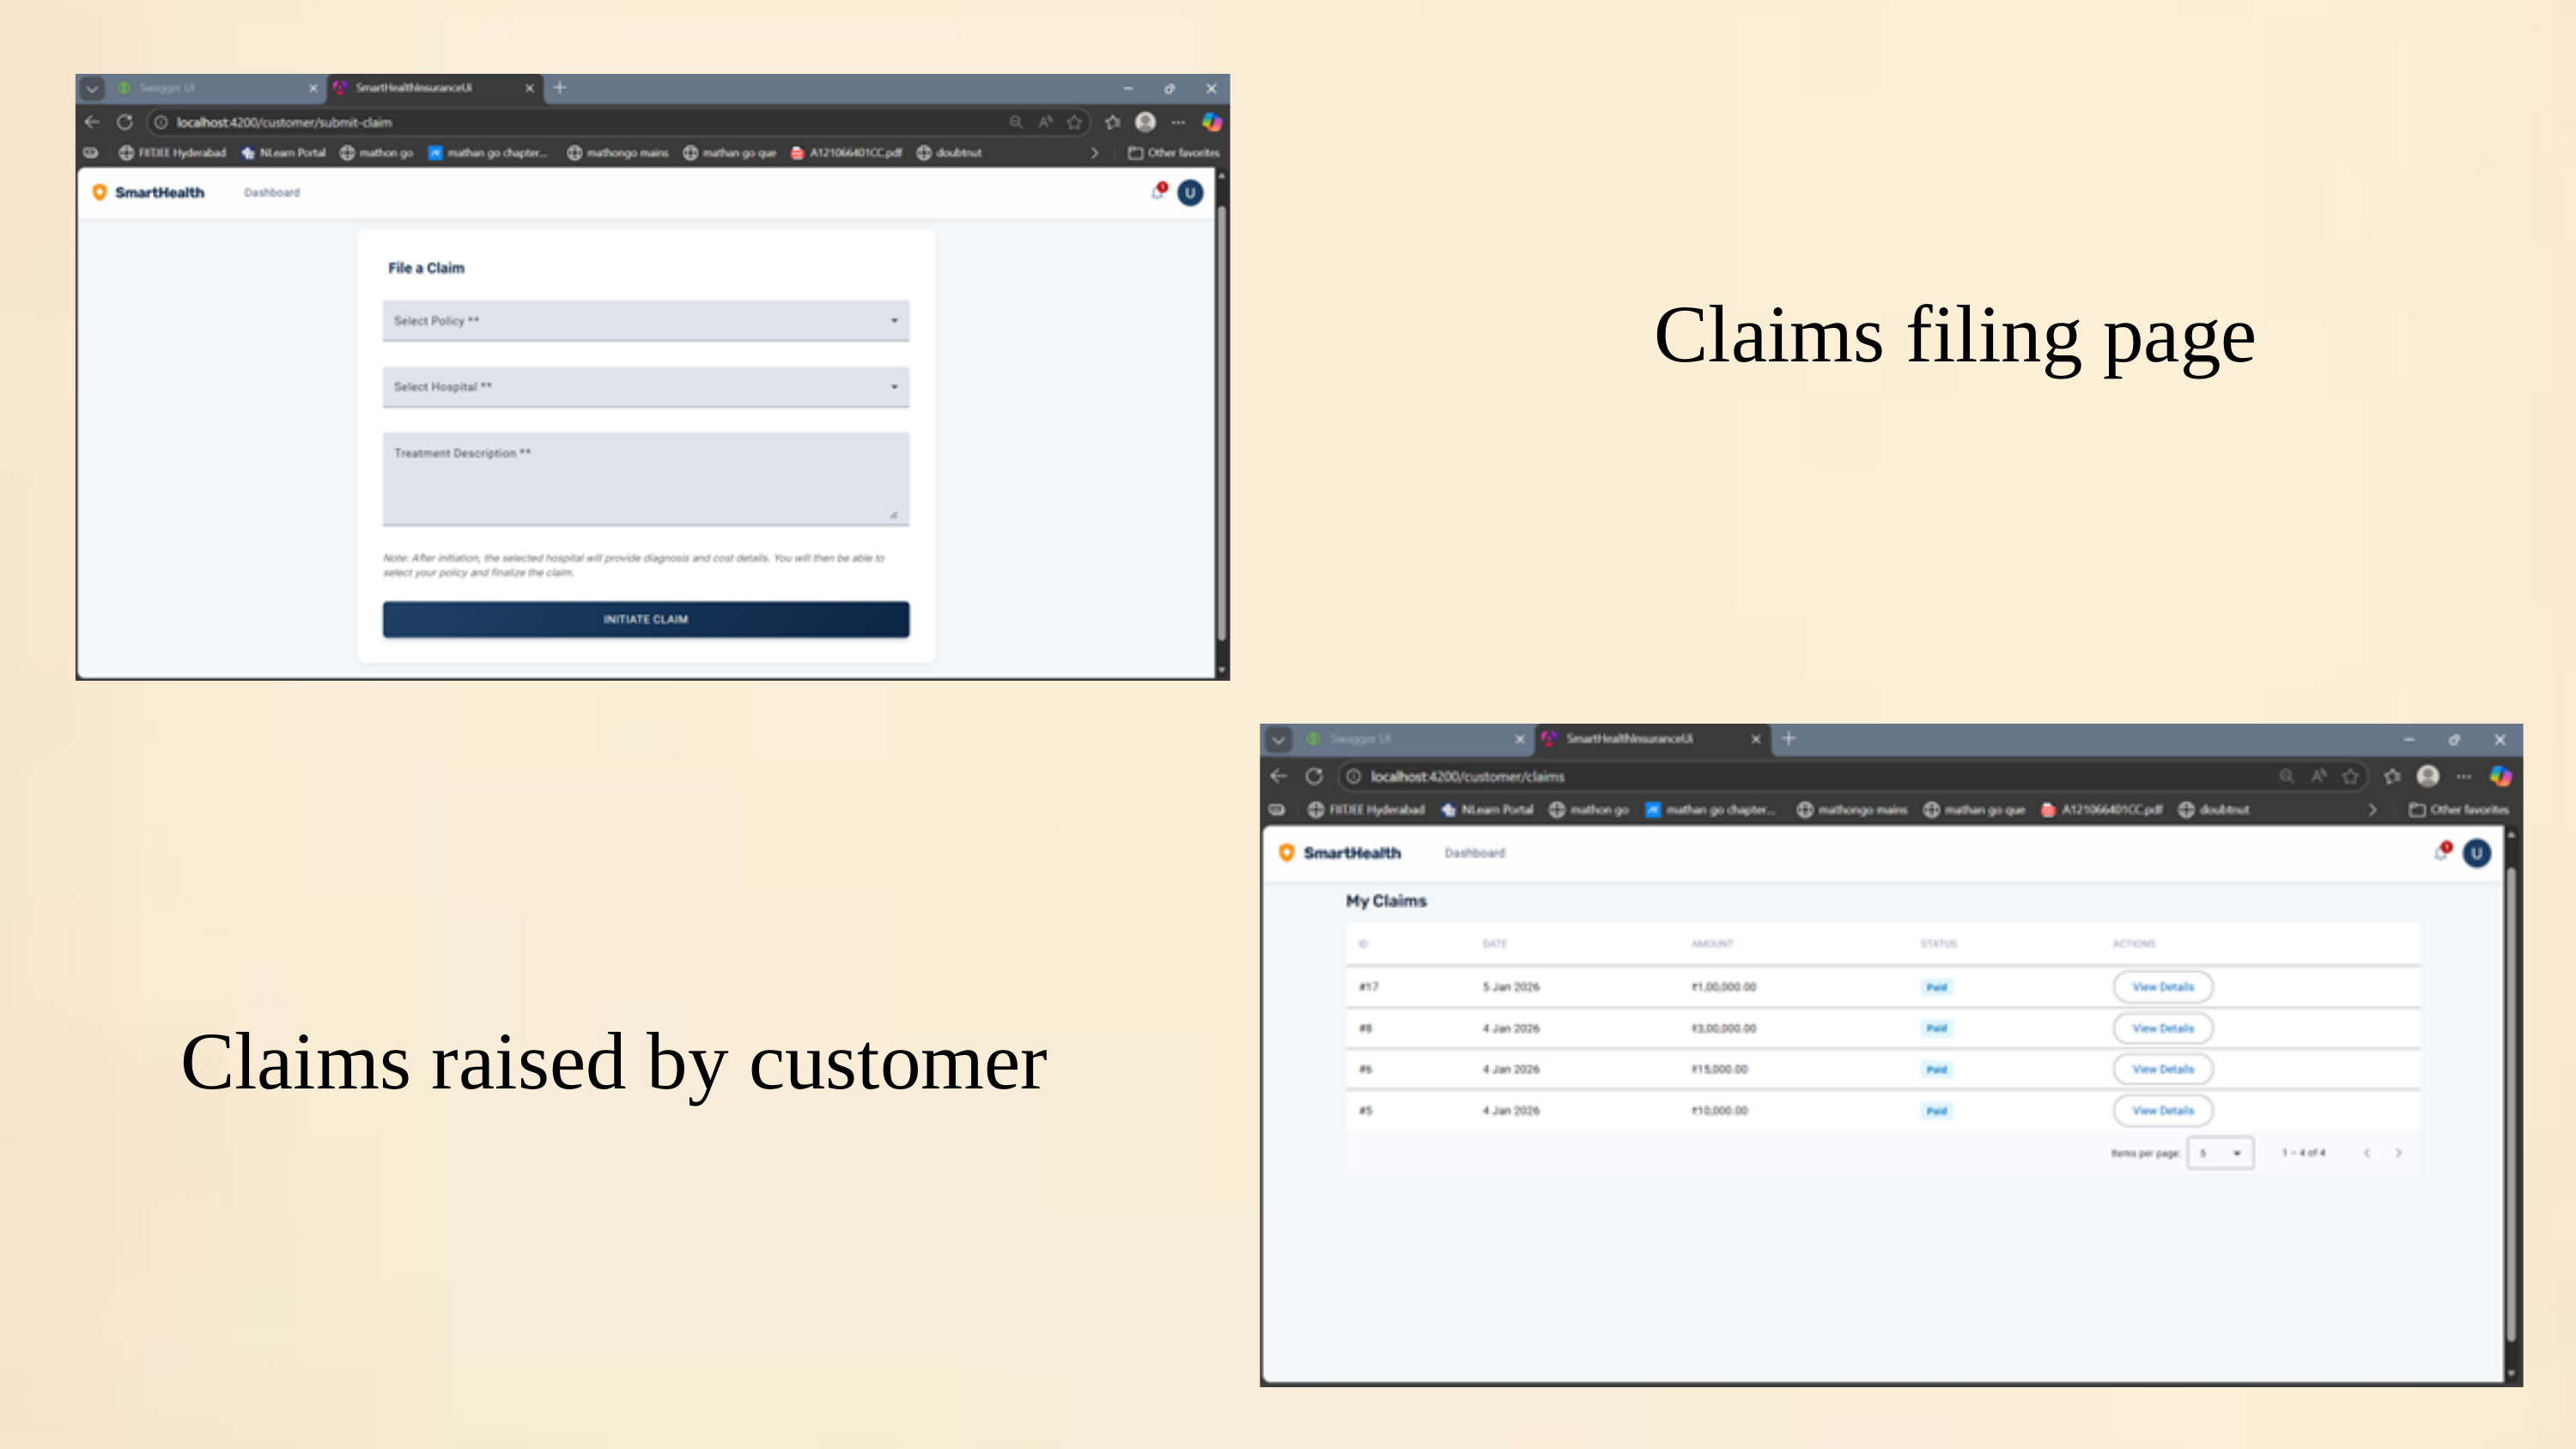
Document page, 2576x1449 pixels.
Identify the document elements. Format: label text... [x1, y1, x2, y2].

text_box [1260, 724, 2524, 1388]
text_box [75, 74, 1230, 681]
text_box Claims raised by customer [176, 991, 1053, 1105]
text_box [0, 0, 2576, 1449]
text_box Claims filing page [1314, 264, 2470, 379]
